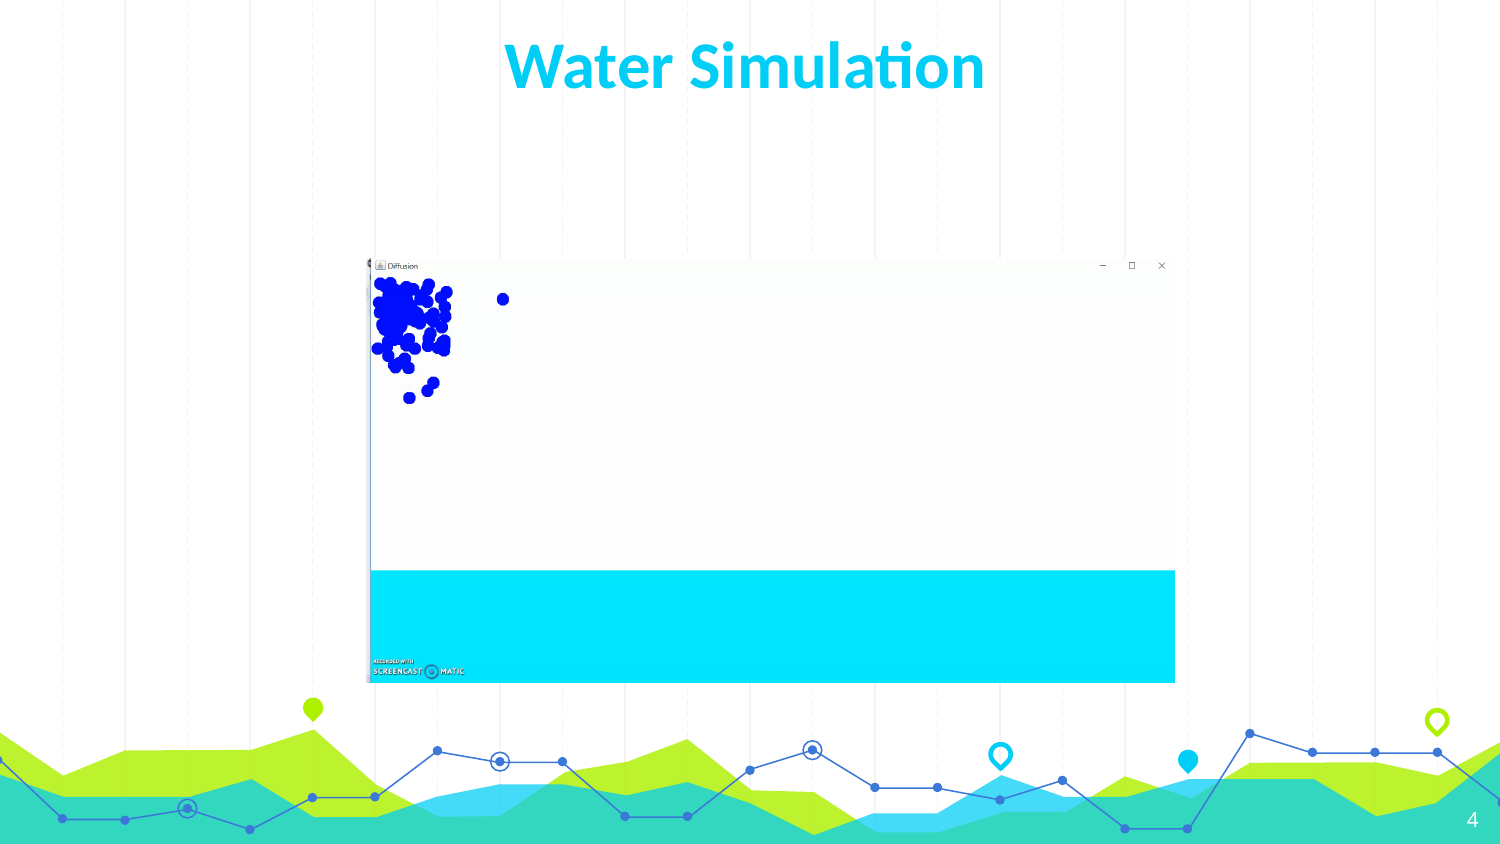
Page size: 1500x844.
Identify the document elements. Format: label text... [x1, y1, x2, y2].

title Water Simulation [171, 0, 1320, 118]
slide_number 4 [1403, 791, 1494, 844]
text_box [365, 257, 1176, 684]
